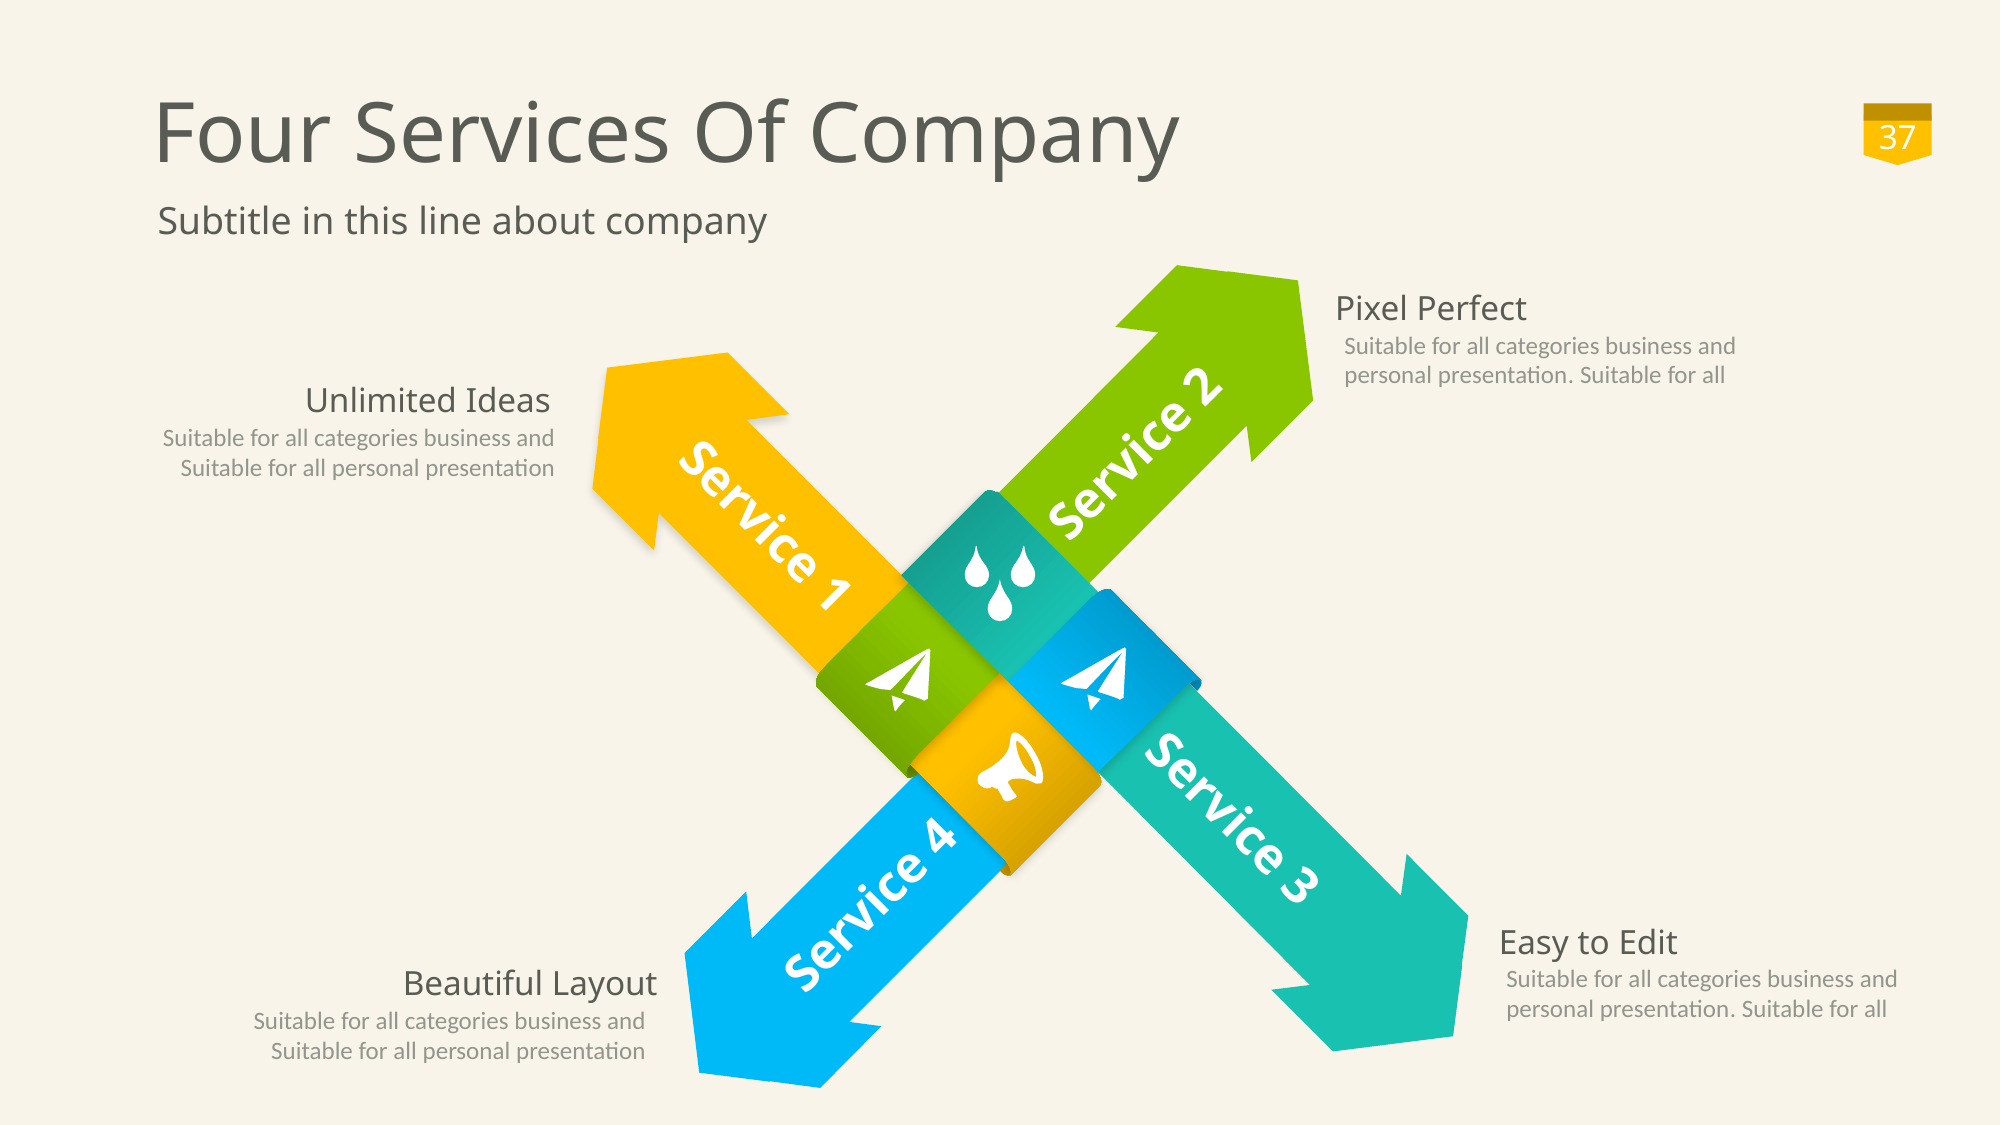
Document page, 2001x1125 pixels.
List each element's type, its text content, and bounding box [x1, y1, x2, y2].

text_box Subtitle in this line about company [142, 189, 1011, 250]
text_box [592, 265, 1469, 1088]
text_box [1329, 279, 1812, 398]
slide_number 37 [1831, 109, 1965, 170]
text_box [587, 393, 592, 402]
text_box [182, 955, 662, 1073]
title Four Services Of Company [137, 67, 1863, 204]
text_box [137, 371, 571, 490]
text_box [1491, 913, 1976, 1032]
